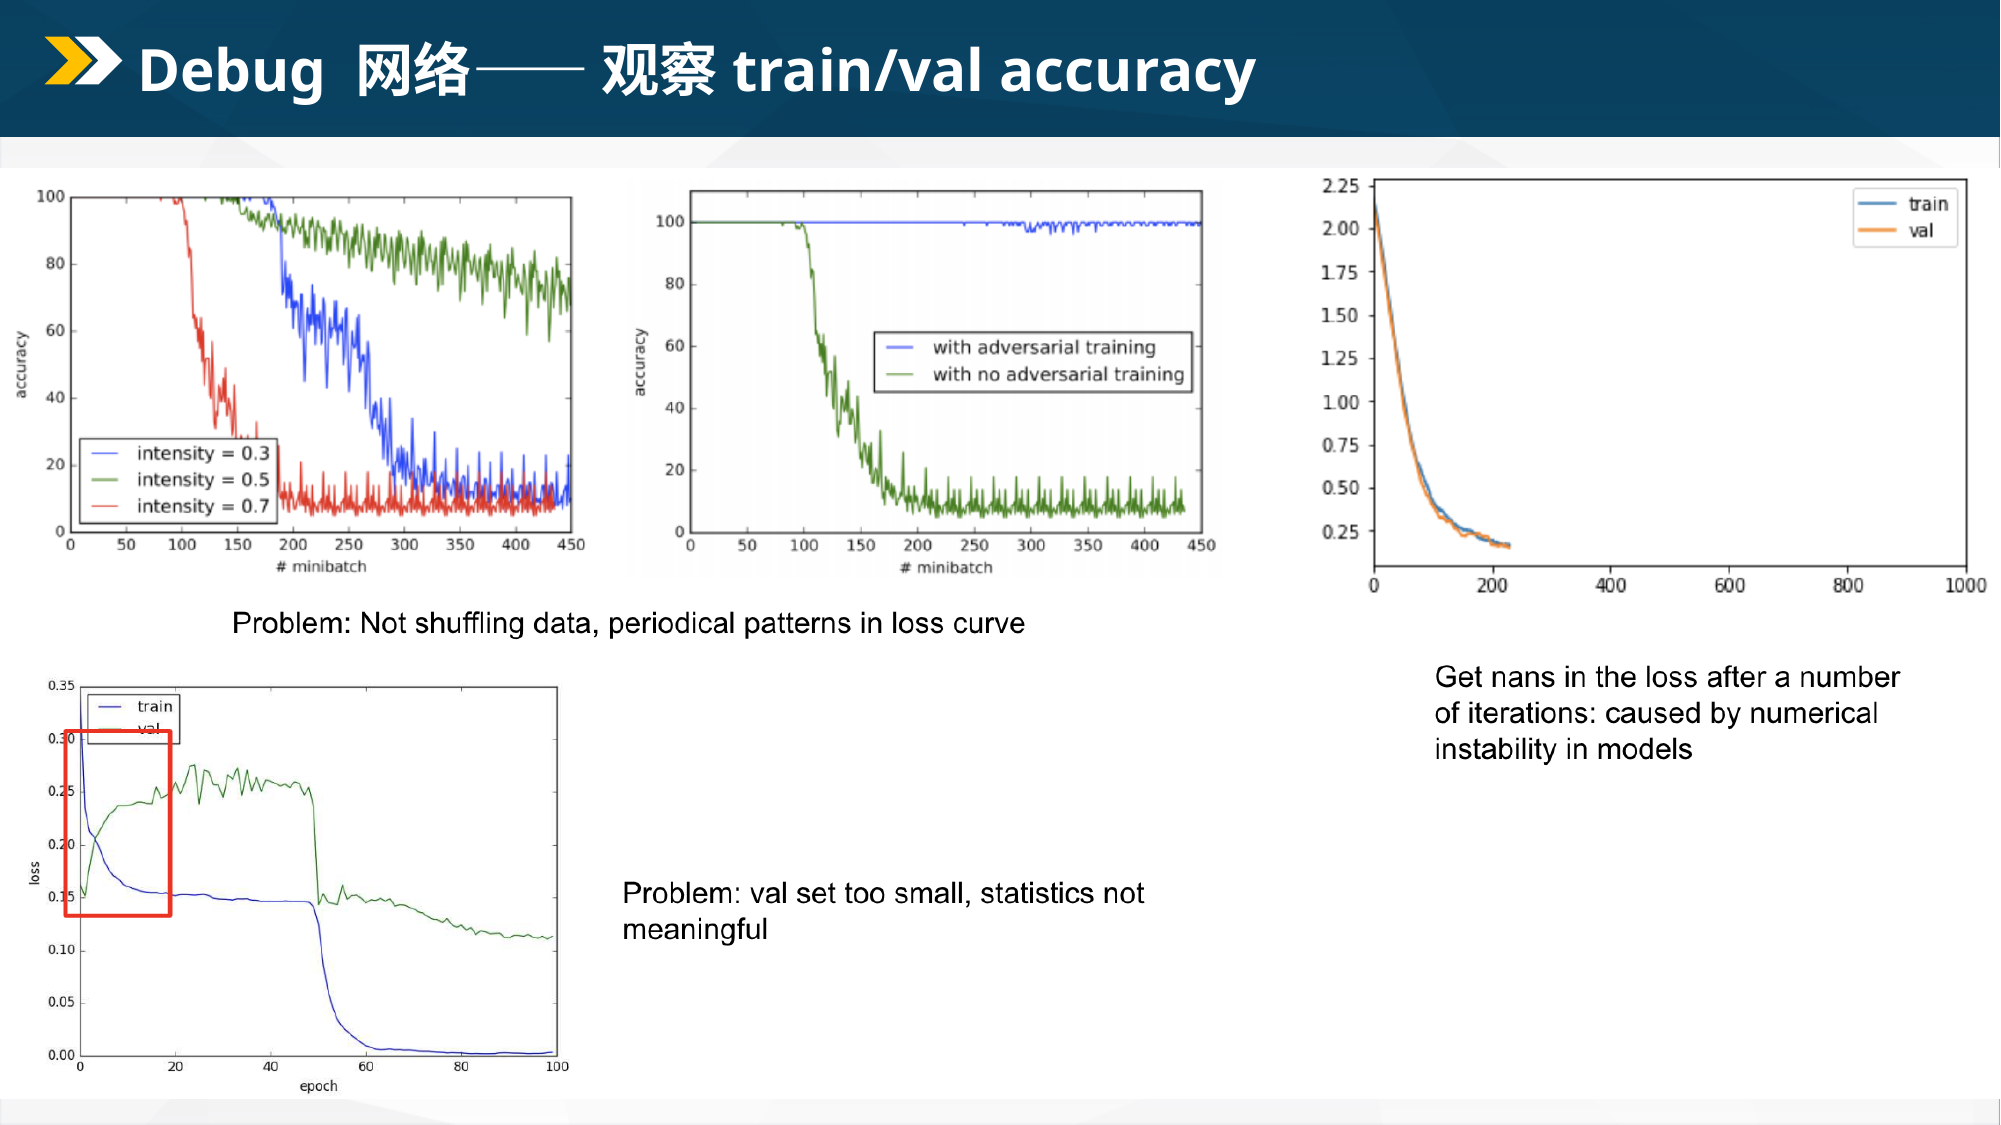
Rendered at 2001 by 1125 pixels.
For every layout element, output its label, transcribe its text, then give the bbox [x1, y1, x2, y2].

title Debug 网络—— 观察train/val accuracy [122, 33, 1755, 124]
picture [0, 0, 2000, 1125]
